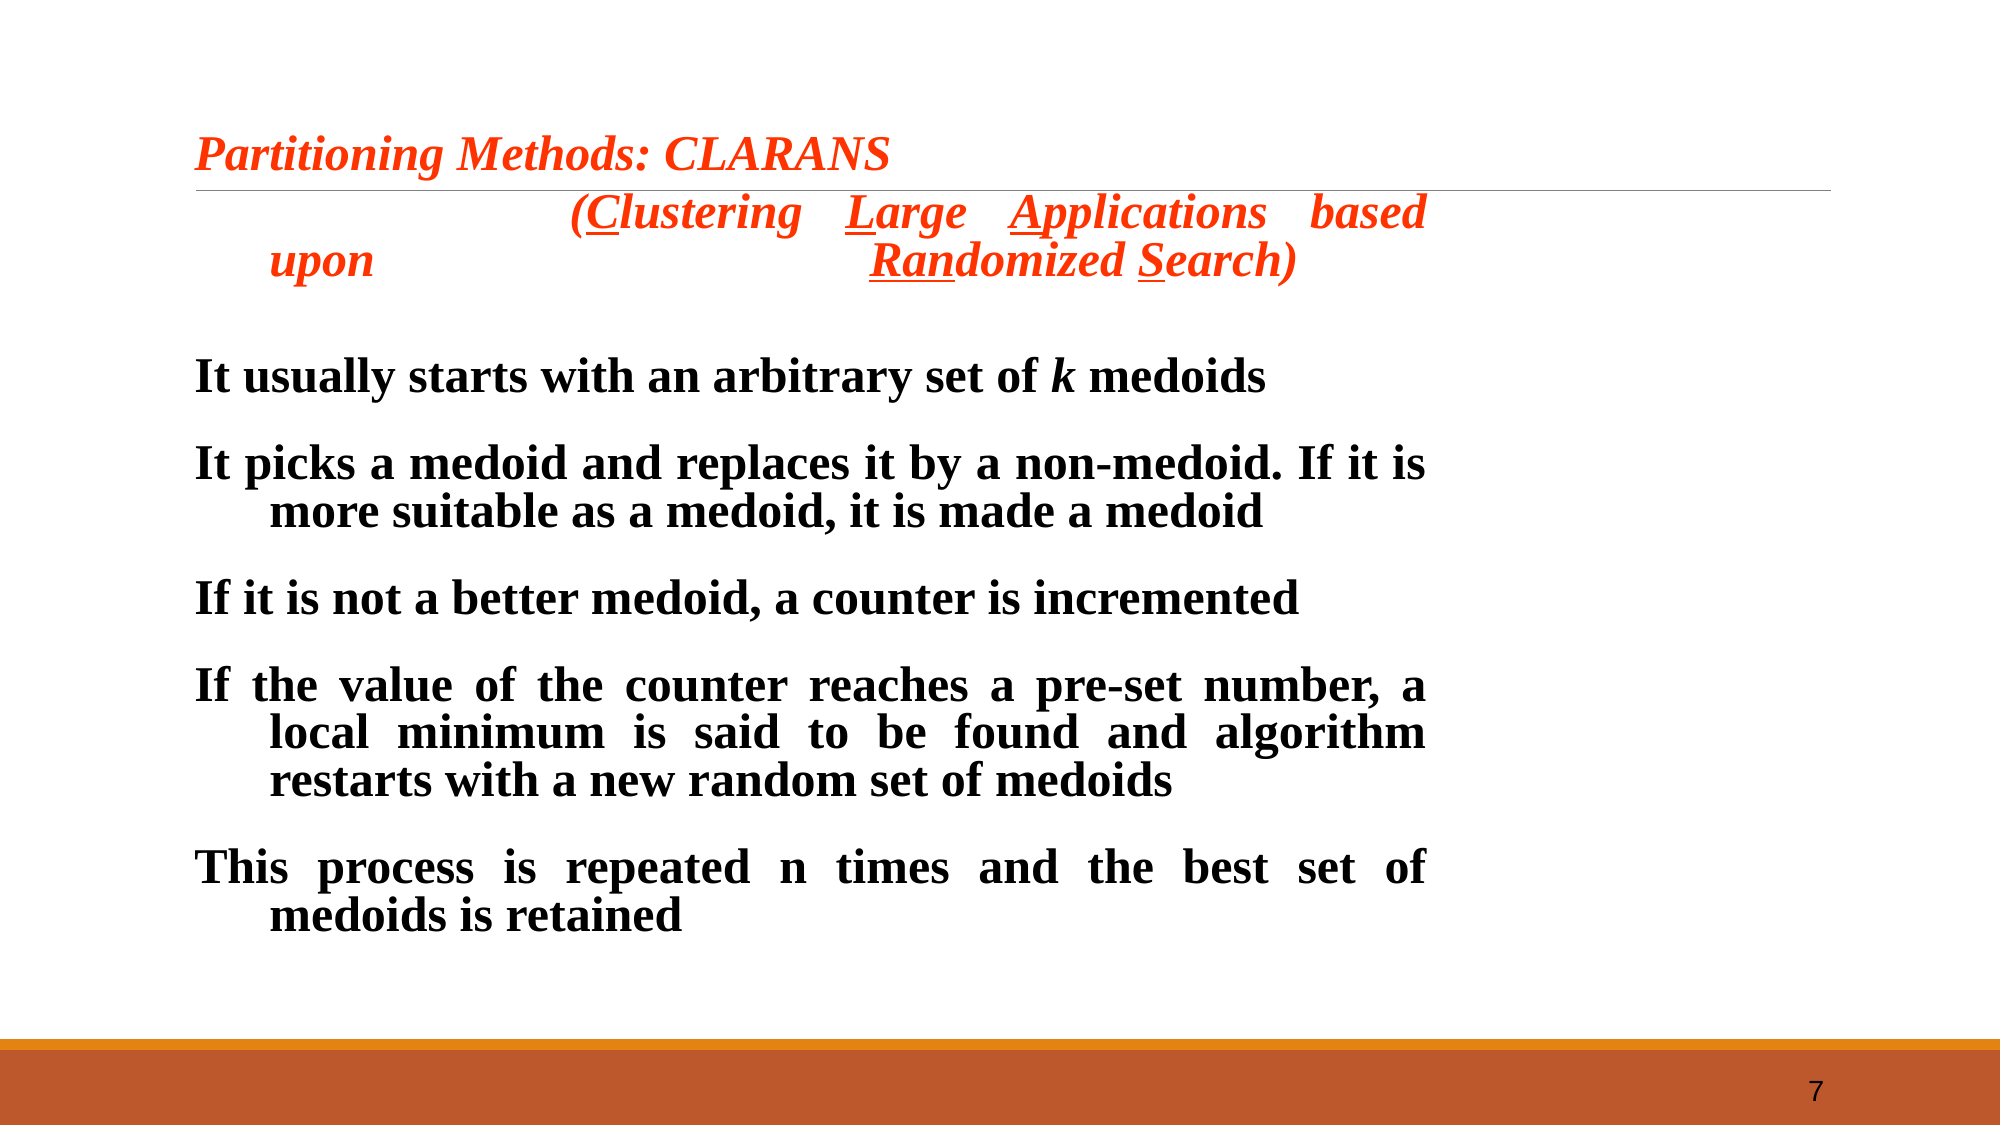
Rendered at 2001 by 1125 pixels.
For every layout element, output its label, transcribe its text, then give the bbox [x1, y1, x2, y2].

text_box Partitioning Methods: CLARANS (Clustering Large Applications based upon Randomized Search) It usually starts with an arbitrary set of k medoids It picks a medoid and replaces it by a non-medoid. If it is more suitable as a medoid, it is made a medoid If it is not a better medoid, a counter is incremented If the value of the counter reaches a pre-set number, a local minimum is said to be found and algorithm restarts with a new random set of medoids This process is repeated n times and the best set of medoids is retained [179, 125, 1443, 1000]
slide_number 7 [1624, 1059, 1840, 1120]
